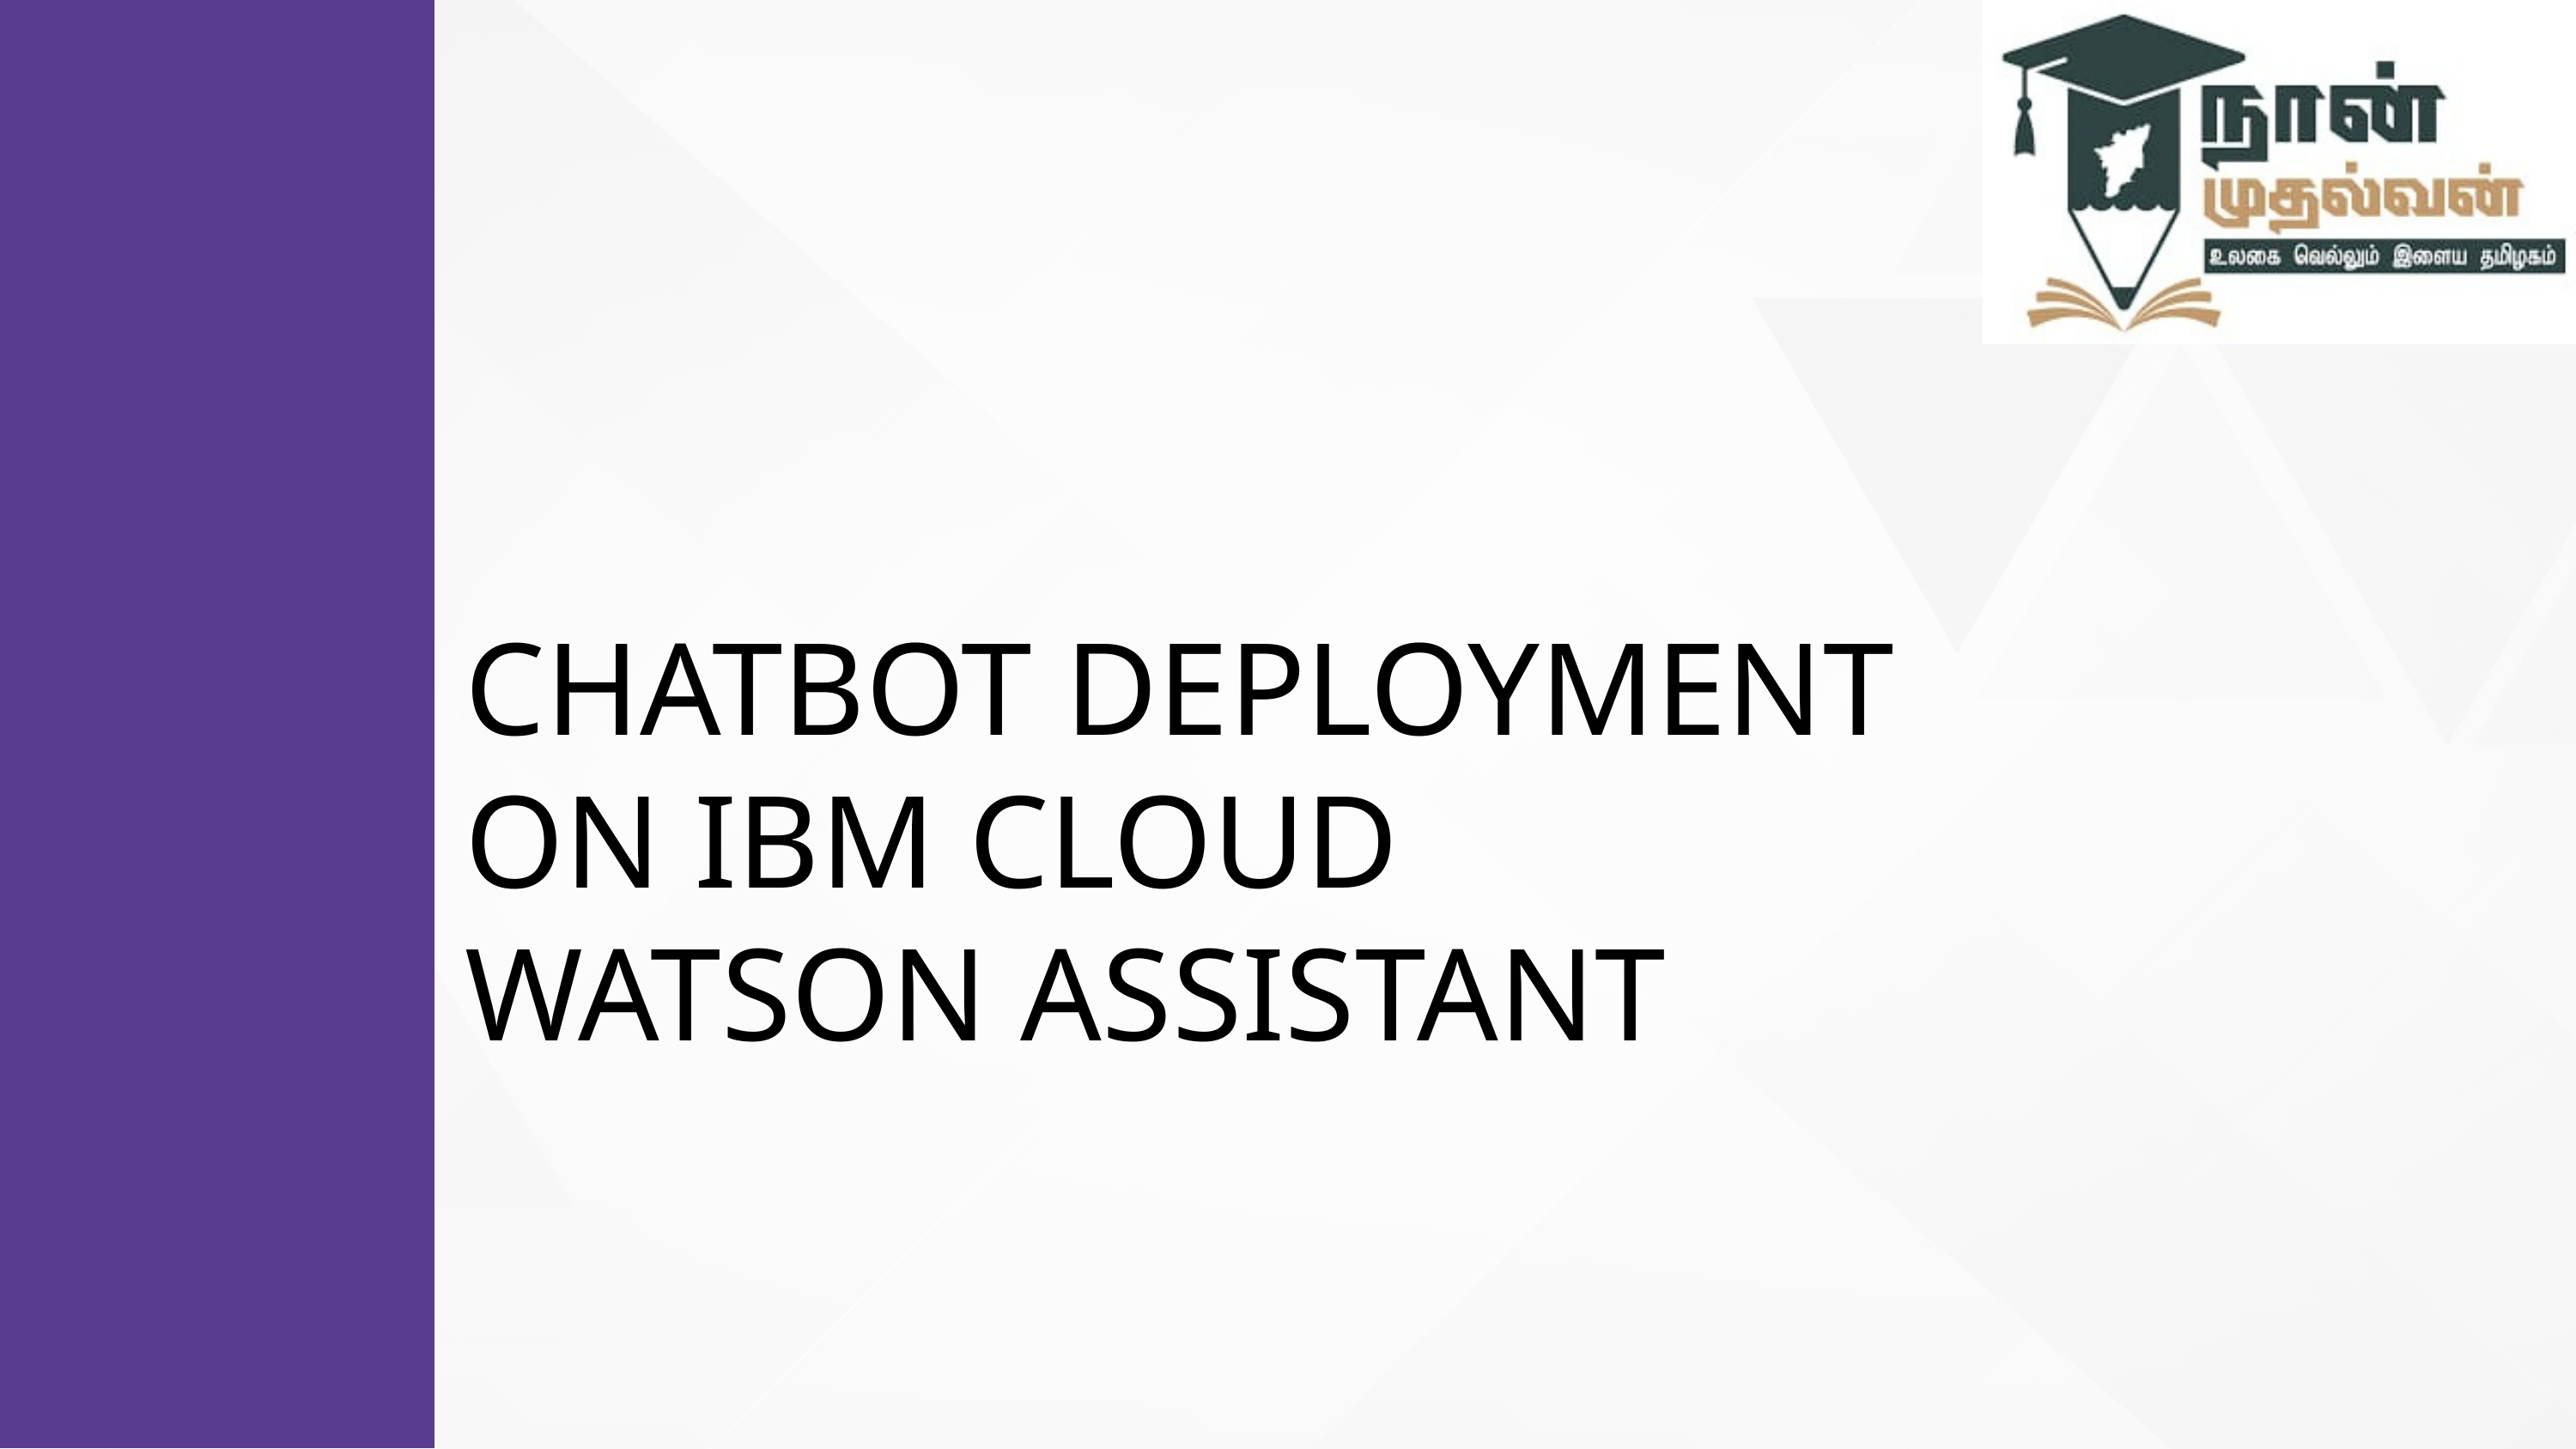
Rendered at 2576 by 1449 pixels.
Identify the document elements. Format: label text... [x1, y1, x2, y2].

text_box [436, 0, 2576, 1449]
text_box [0, 0, 435, 1449]
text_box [1982, 0, 2576, 345]
text_box CHATBOT DEPLOYMENT ON IBM CLOUD WATSON ASSISTANT [465, 608, 2111, 1067]
